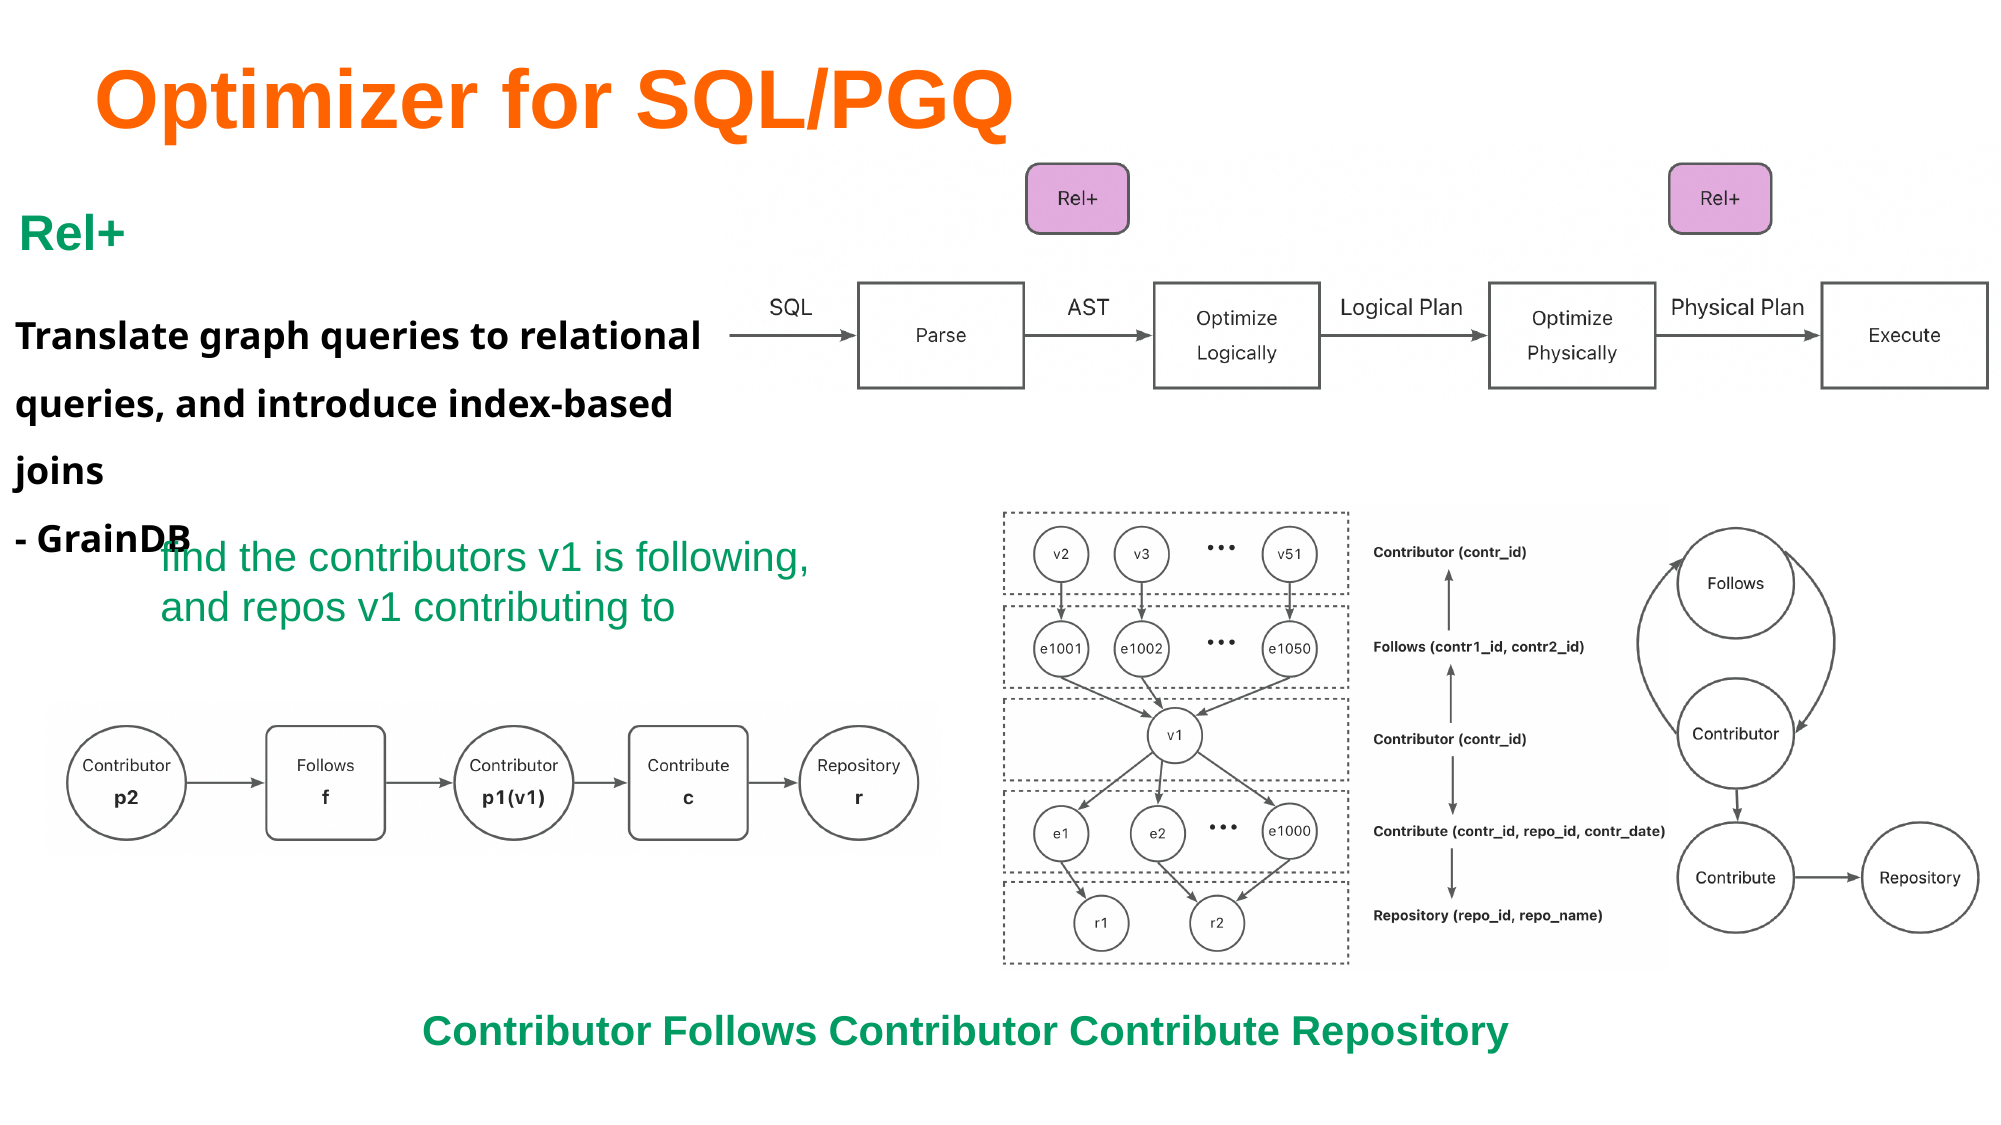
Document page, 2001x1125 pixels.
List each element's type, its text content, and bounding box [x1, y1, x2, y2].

text_box find the contributors v1 is following, and repos v1 contributing to [145, 521, 837, 637]
picture [44, 700, 941, 854]
text_box Optimizer for SQL/PGQ [80, 37, 1055, 153]
picture [999, 505, 1984, 970]
text_box Rel+ [4, 193, 141, 268]
text_box Translate graph queries to relational queries, and introduce index-based joins - GrainDB [0, 282, 766, 568]
picture [724, 145, 2000, 400]
